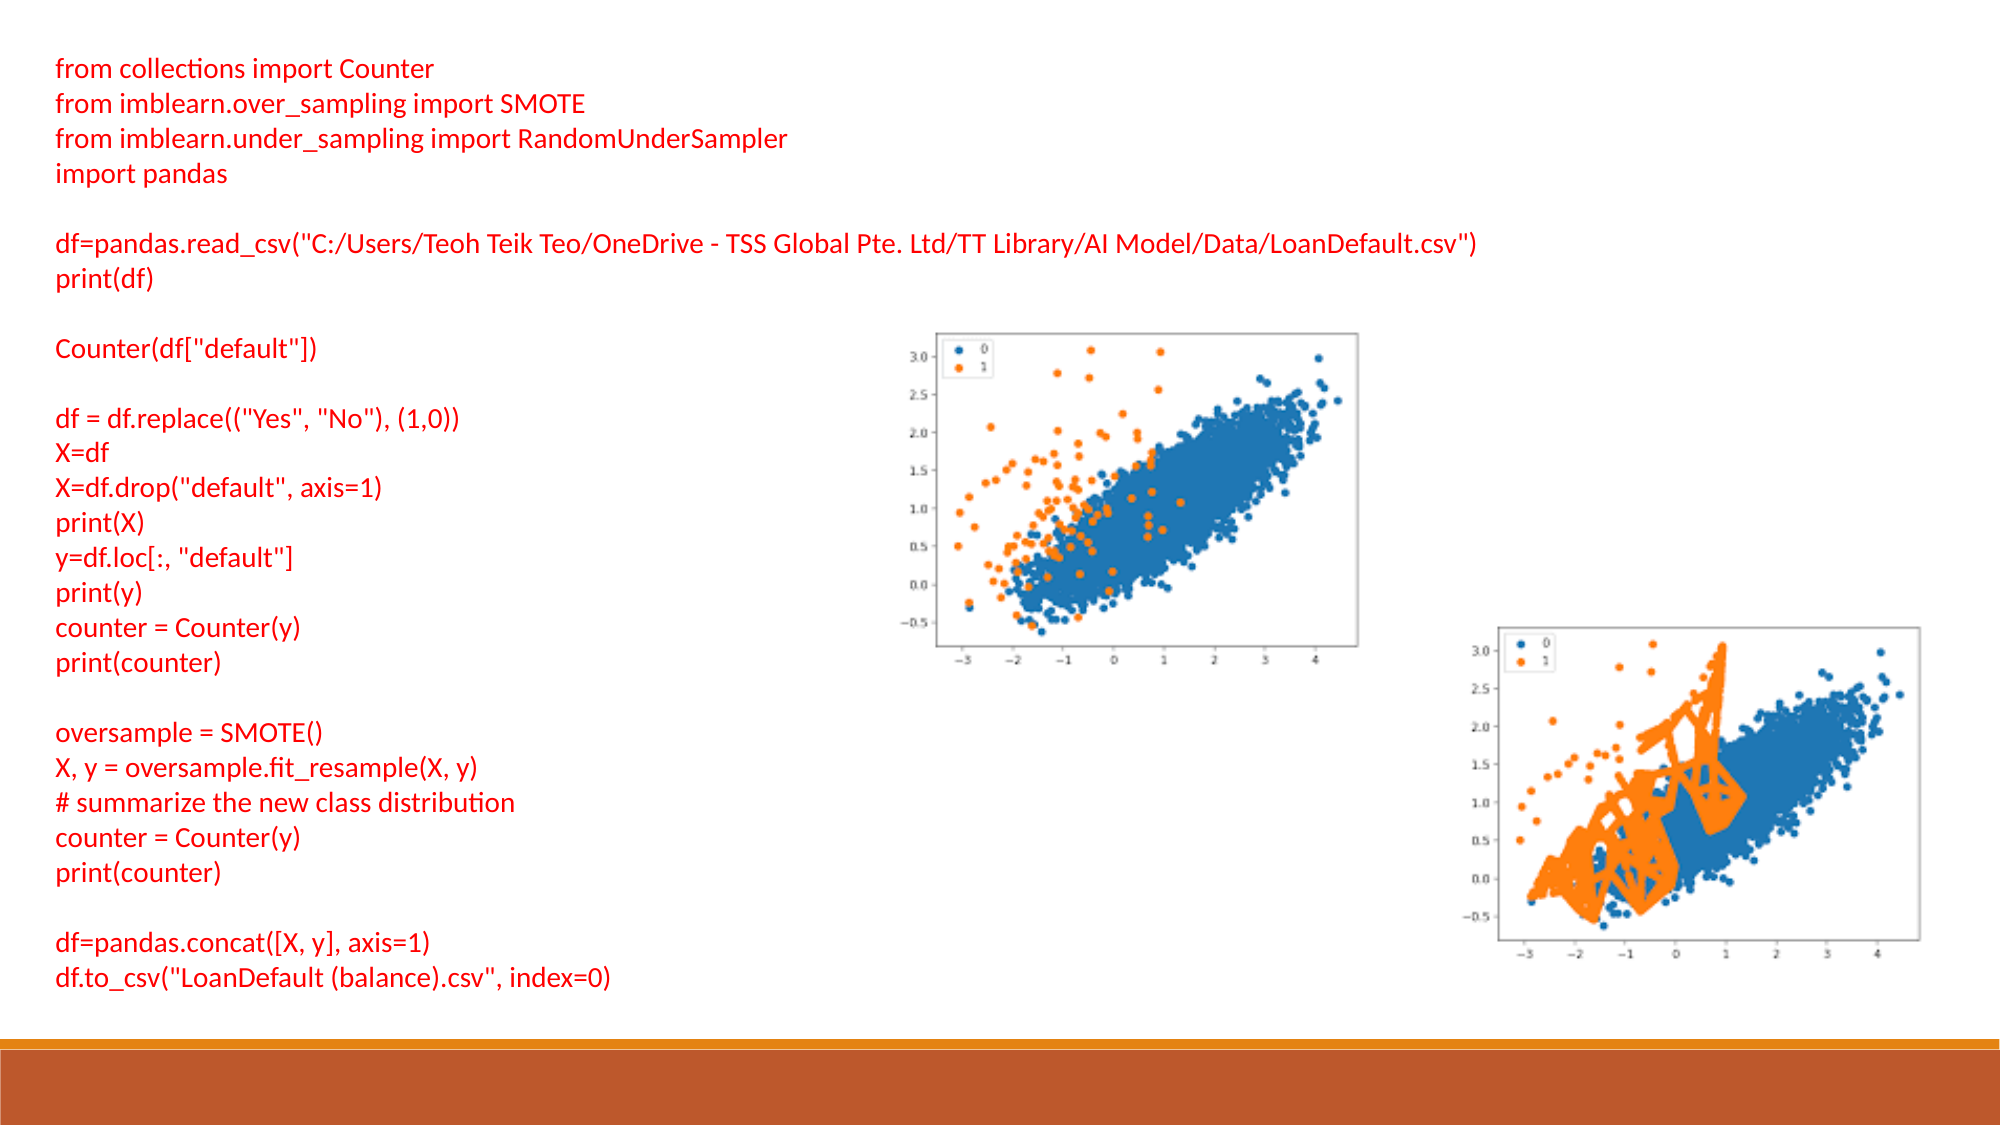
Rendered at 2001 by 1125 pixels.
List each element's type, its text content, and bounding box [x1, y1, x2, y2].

picture [869, 284, 1413, 692]
picture [1431, 579, 1975, 987]
text_box from collections import Counter from imblearn.over_sampling import SMOTE from imblearn.under_sampling import RandomUnderSampler import pandas df=pandas.read_csv("C:/Users/Teoh Teik Teo/OneDrive - TSS Global Pte. Ltd/TT Library/AI Model/Data/LoanDefault.csv") print(df) Counter(df["default"]) df = df.replace(("Yes", "No"), (1,0)) X=df X=df.drop("default", axis=1) print(X) y=df.loc[:, "default"] print(y) counter = Counter(y) print(counter) oversample = SMOTE() X, y = oversample.fit_resample(X, y) # summarize the new class distribution counter = Counter(y) print(counter) df=pandas.concat([X, y], axis=1) df.to_csv("LoanDefault (balance).csv", index=0) [40, 41, 1683, 1001]
